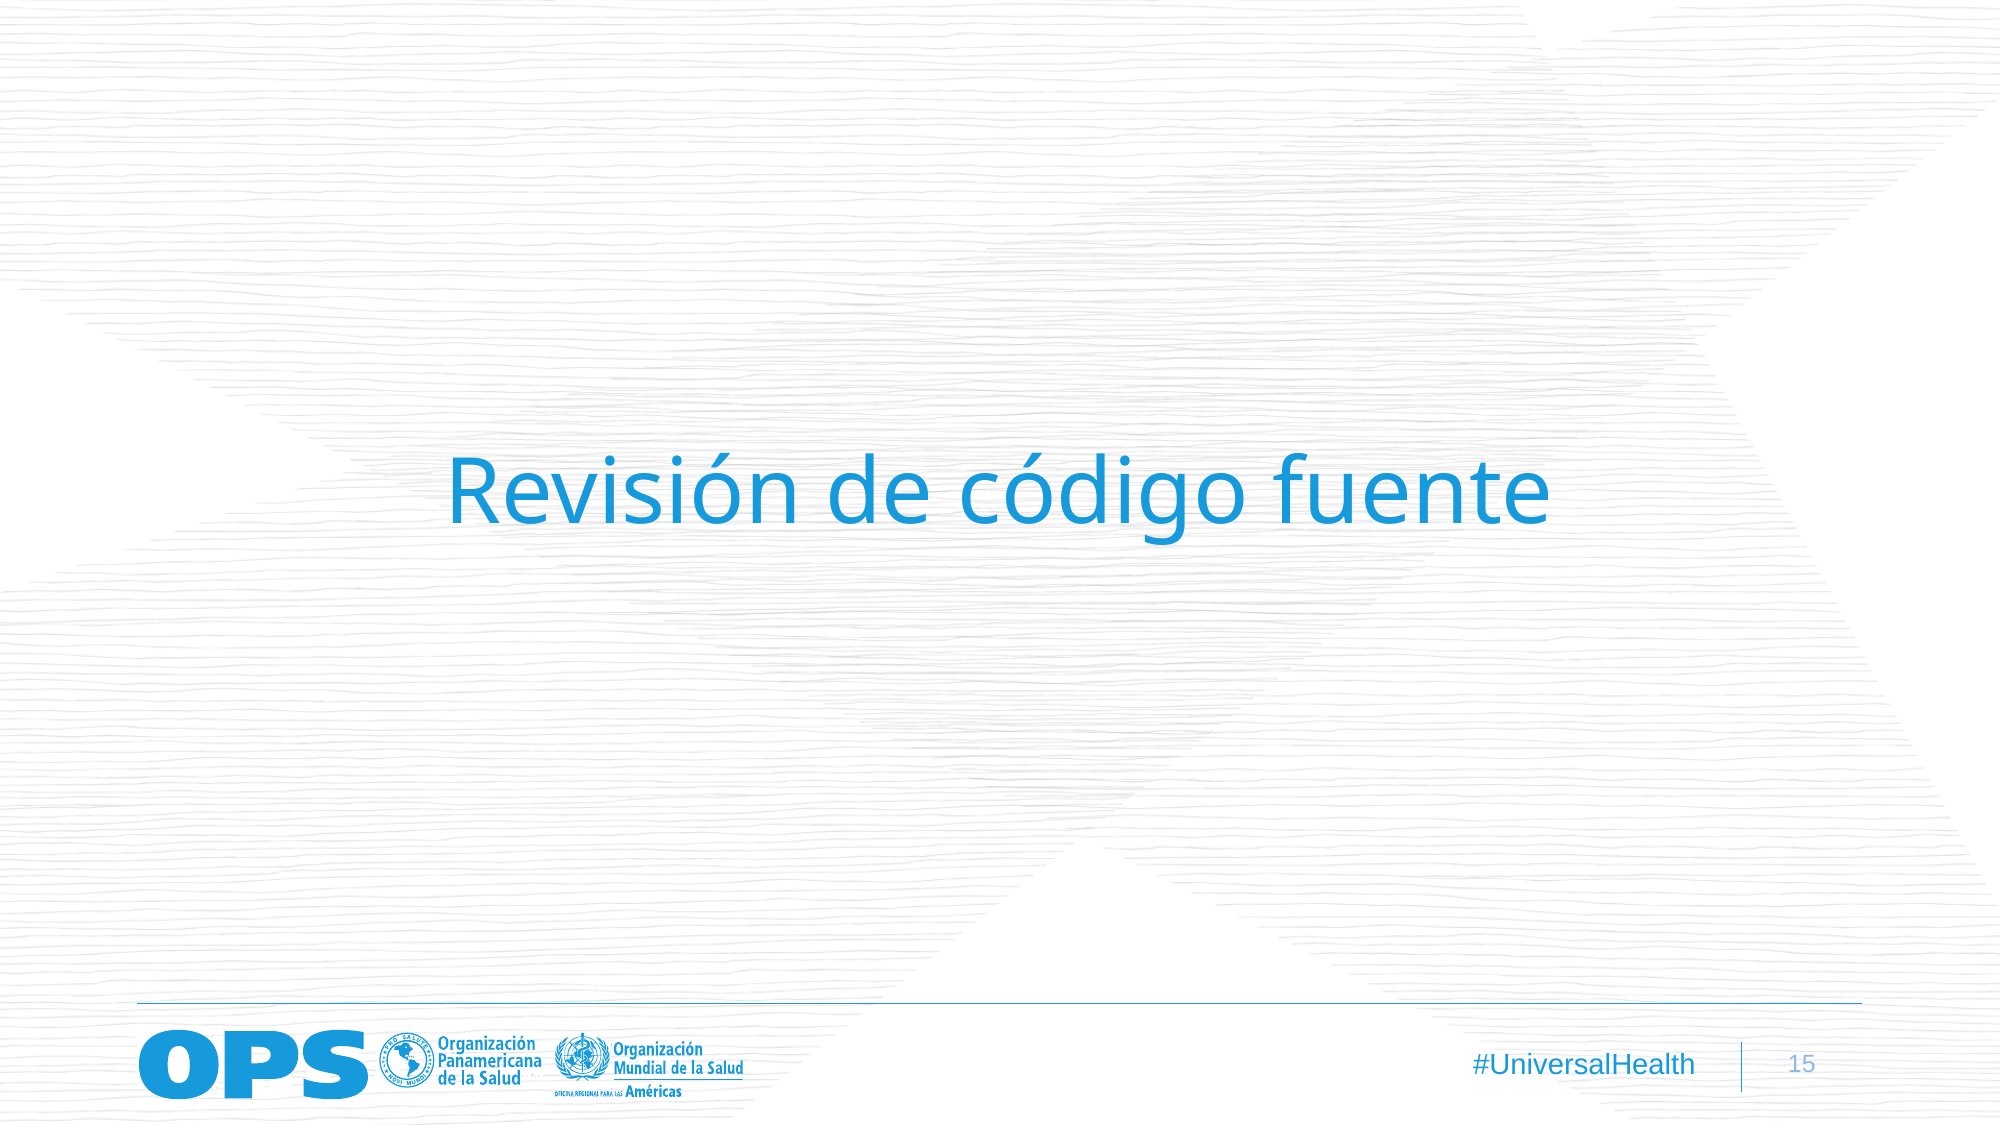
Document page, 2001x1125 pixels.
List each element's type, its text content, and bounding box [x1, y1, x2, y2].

title Revisión de código fuente [137, 384, 1863, 603]
slide_number 15 [1741, 1032, 1863, 1093]
